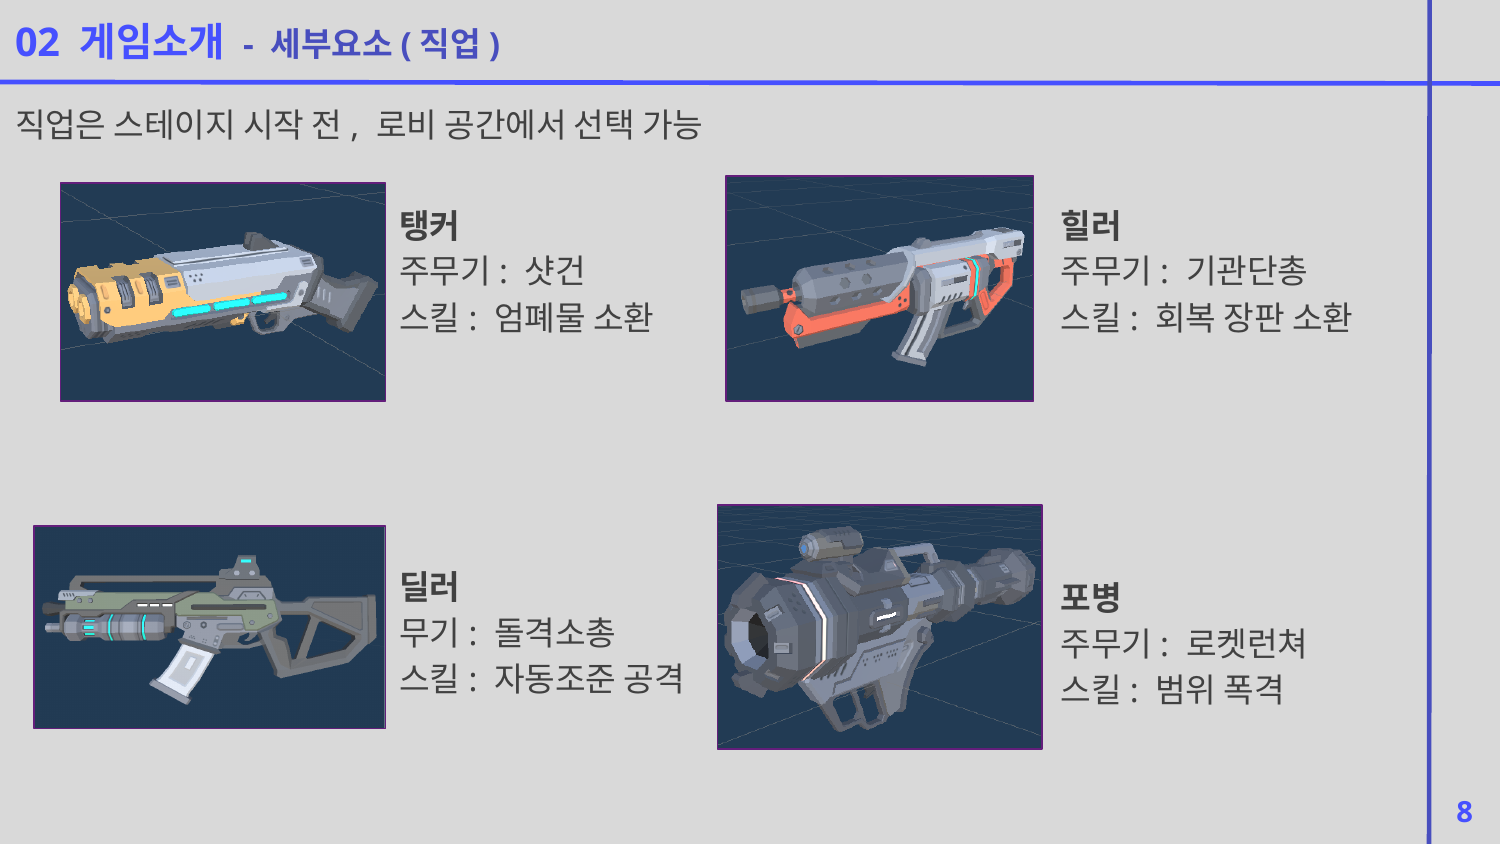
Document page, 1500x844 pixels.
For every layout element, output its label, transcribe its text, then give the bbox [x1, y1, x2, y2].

picture [34, 526, 385, 729]
text_box 힐러 주무기: 기관단총 스킬: 회복 장판 소환 [1434, 183, 1442, 352]
text_box 02 게임소개 - 세부요소(직업) [0, 0, 665, 81]
text_box 포병 주무기: 로켓런쳐 스킬: 범위 폭격 [1434, 556, 1442, 724]
text_box 직업은 스테이지 시작 전, 로비 공간에서 선택 가능 [0, 92, 840, 160]
picture [717, 505, 1042, 749]
text_box 딜러 무기: 돌격소총 스킬: 자동조준 공격 [388, 545, 712, 714]
text_box 탱커 주무기: 샷건 스킬: 엄폐물 소환 [386, 183, 721, 352]
text_box 포병 주무기: 로켓런쳐 스킬: 범위 폭격 [1046, 556, 1423, 724]
text_box 8 [1434, 778, 1500, 843]
picture [726, 176, 1033, 401]
text_box 힐러 주무기: 기관단총 스킬: 회복 장판 소환 [1045, 183, 1423, 352]
picture [61, 183, 385, 401]
